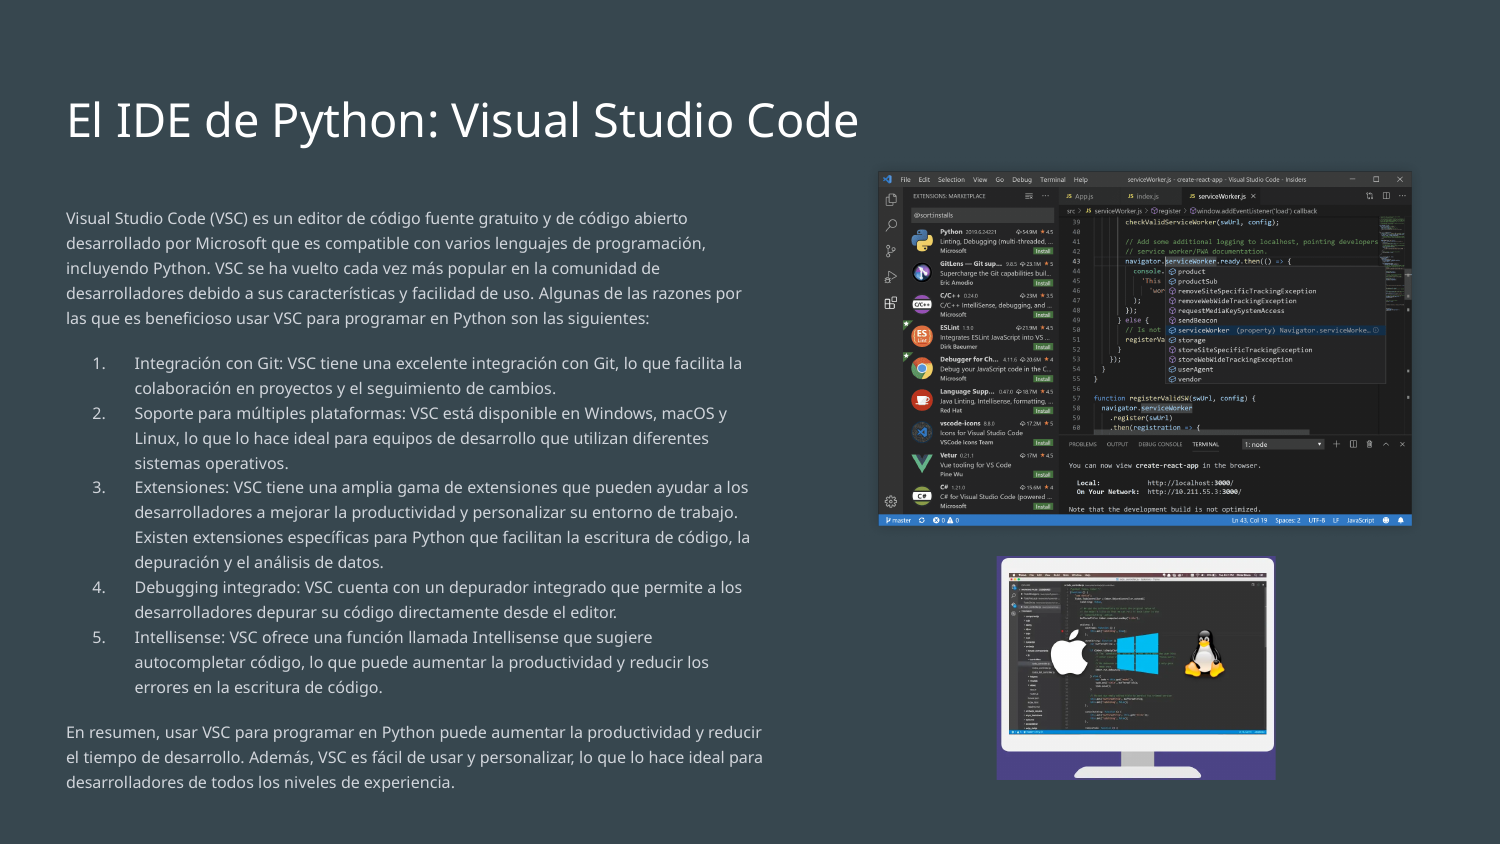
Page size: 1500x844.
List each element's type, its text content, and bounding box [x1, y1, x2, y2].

picture [996, 555, 1276, 780]
picture [864, 157, 1427, 540]
title El IDE de Python: Visual Studio Code [51, 72, 1449, 167]
list Visual Studio Code (VSC) es un editor de código fuente gratuito y de código abierto desarrollado por Microsoft que es compatible con varios lenguajes de programación, incluyendo Python. VSC se ha vuelto cada vez más popular en la comunidad de desarrolladores debido a sus características y facilidad de uso. Algunas de las razones por las que es beneficioso usar VSC para programar en Python son las siguientes: Integración con Git: VSC tiene una excelente integración con Git, lo que facilita la colaboración en proyectos y el seguimiento de cambios. Soporte para múltiples plataformas: VSC está disponible en Windows, macOS y Linux, lo que lo hace ideal para equipos de desarrollo que utilizan diferentes sistemas operativos. Extensiones: VSC tiene una amplia gama de extensiones que pueden ayudar a los desarrolladores a mejorar la productividad y personalizar su entorno de trabajo. Existen extensiones específicas para Python que facilitan la escritura de código, la depuración y el análisis de datos. Debugging integrado: VSC cuenta con un depurador integrado que permite a los desarrolladores depurar su código directamente desde el editor. Intellisense: VSC ofrece una función llamada Intellisense que sugiere autocompletar código, lo que puede aumentar la productividad y reducir los errores en la escritura de código. En resumen, usar VSC para programar en Python puede aumentar la productividad y reducir el tiempo de desarrollo. Además, VSC es fácil de usar y personalizar, lo que lo hace ideal para desarrolladores de todos los niveles de experiencia. [51, 189, 782, 814]
